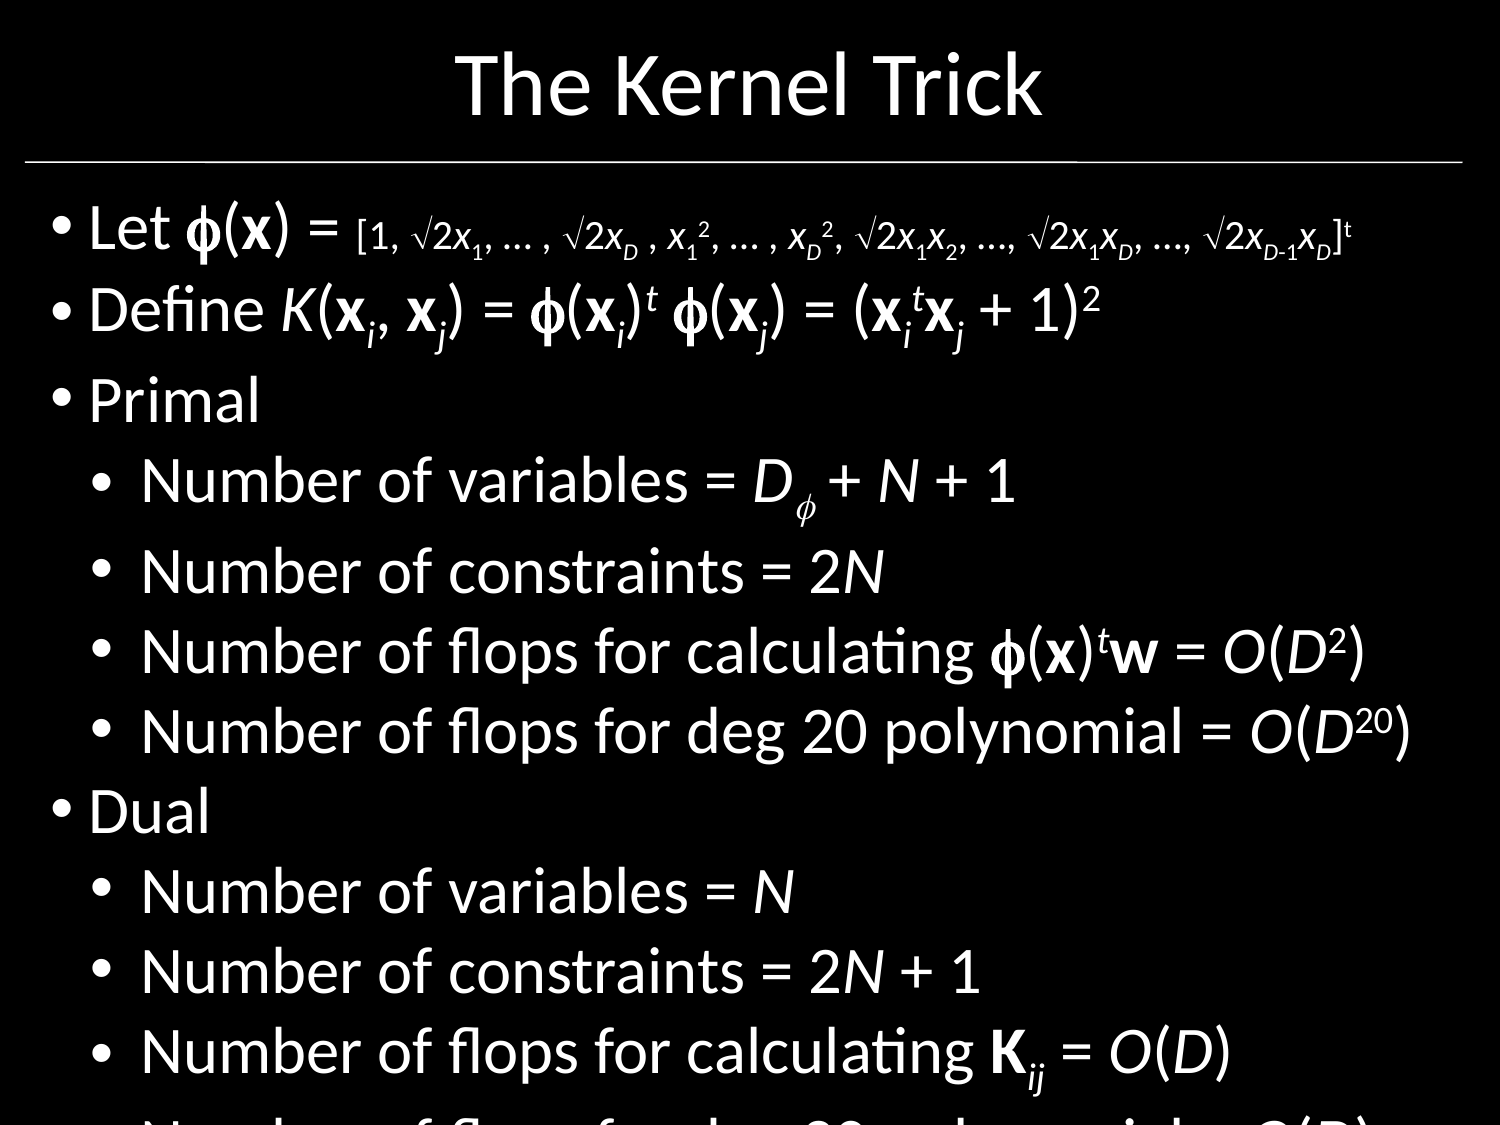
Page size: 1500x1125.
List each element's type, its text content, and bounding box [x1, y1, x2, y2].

title The Kernel Trick [0, 14, 1500, 144]
text_box Let (x) = [1, 2x1, … , 2xD , x12, … , xD2, 2x1x2, …, 2x1xD, …, 2xD-1xD]t Define K(xi, xj) = (xi)t (xj) = (xitxj + 1)2 Primal Number of variables = D + N + 1 Number of constraints = 2N Number of flops for calculating (x)tw = O(D2) Number of flops for deg 20 polynomial = O(D20) Dual Number of variables = N Number of constraints = 2N + 1 Number of flops for calculating Kij = O(D) Number of flops for deg 20 polynomial = O(D) [35, 175, 1500, 1090]
